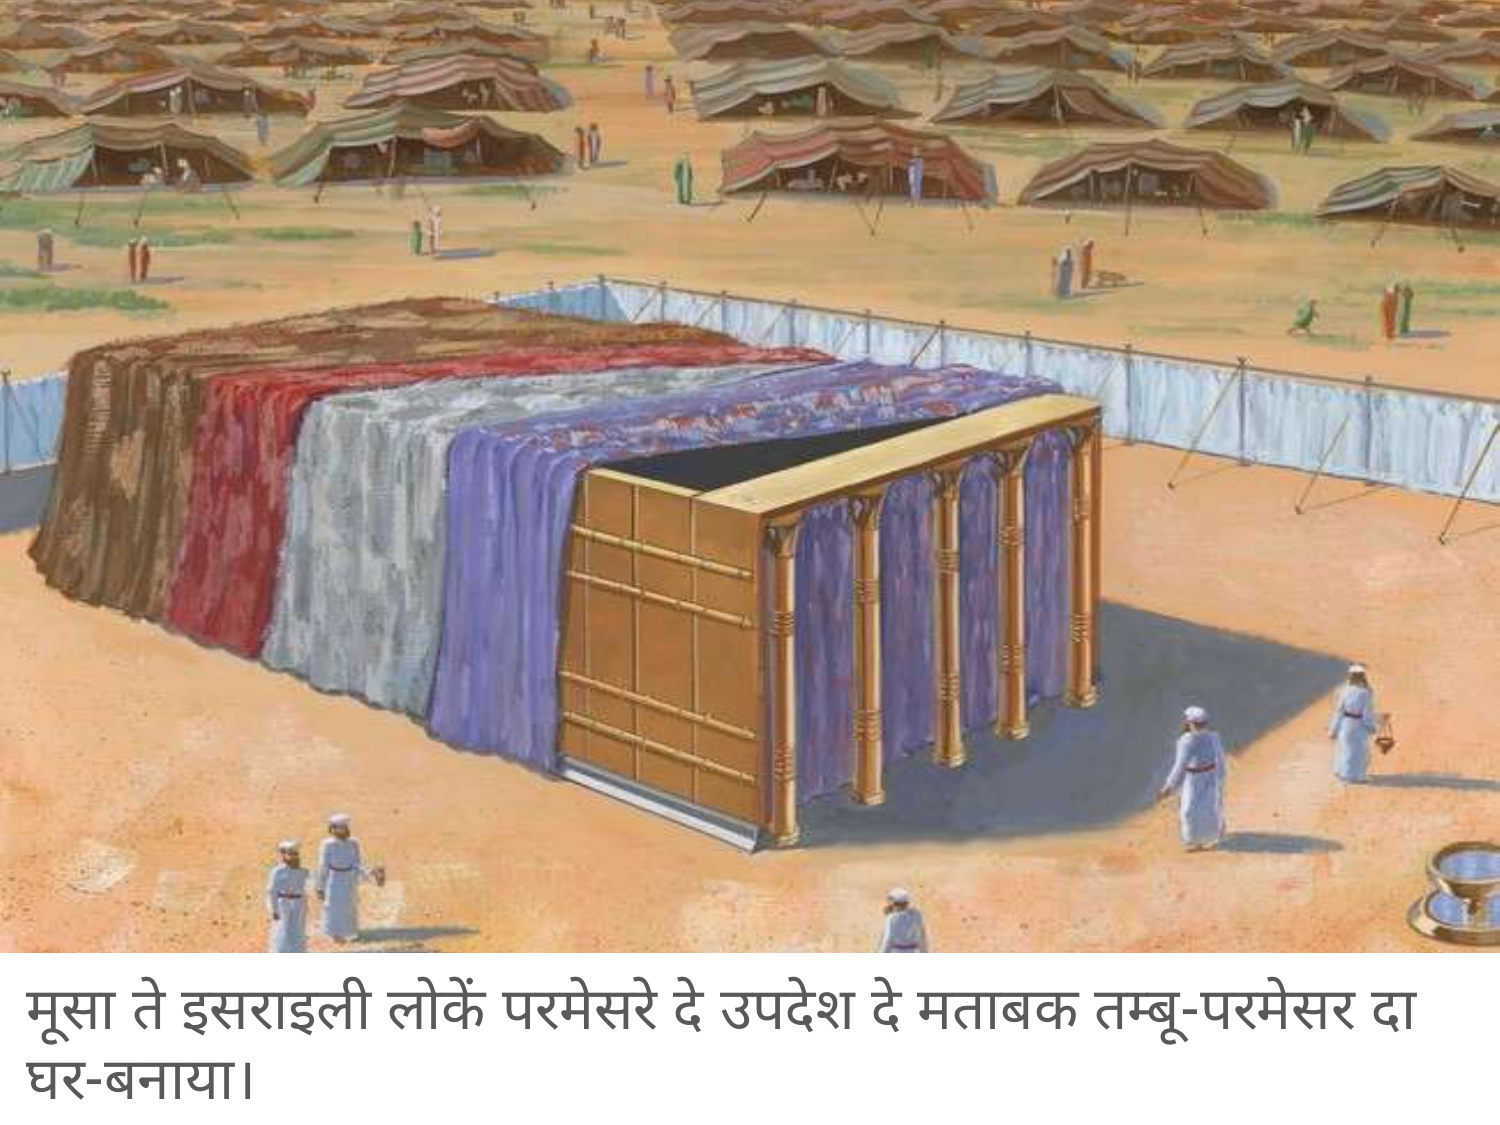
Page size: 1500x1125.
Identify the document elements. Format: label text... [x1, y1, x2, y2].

picture [0, 0, 1500, 953]
text_box मूसा ते इसराइली लोकें परमेसरे दे उपदेश दे मताबक तम्बू-परमेसर दा घर-बनाया। [11, 964, 1498, 1119]
